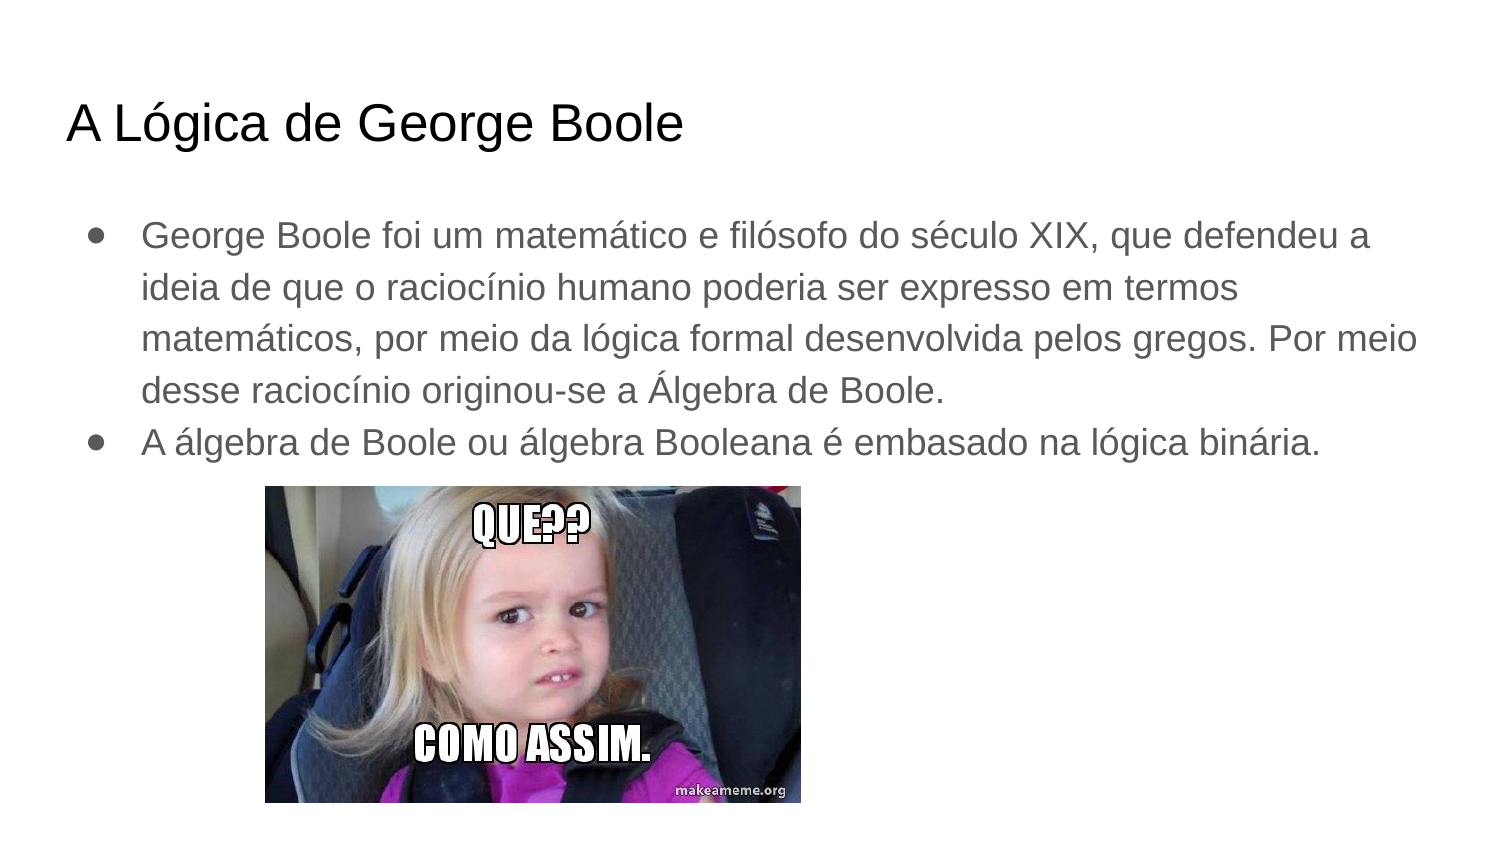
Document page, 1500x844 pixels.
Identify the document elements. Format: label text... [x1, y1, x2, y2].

title A Lógica de George Boole [51, 72, 1449, 167]
list George Boole foi um matemático e filósofo do século XIX, que defendeu a ideia de que o raciocínio humano poderia ser expresso em termos matemáticos, por meio da lógica formal desenvolvida pelos gregos. Por meio desse raciocínio originou-se a Álgebra de Boole. A álgebra de Boole ou álgebra Booleana é embasado na lógica binária. [51, 189, 1449, 750]
picture [264, 485, 802, 803]
